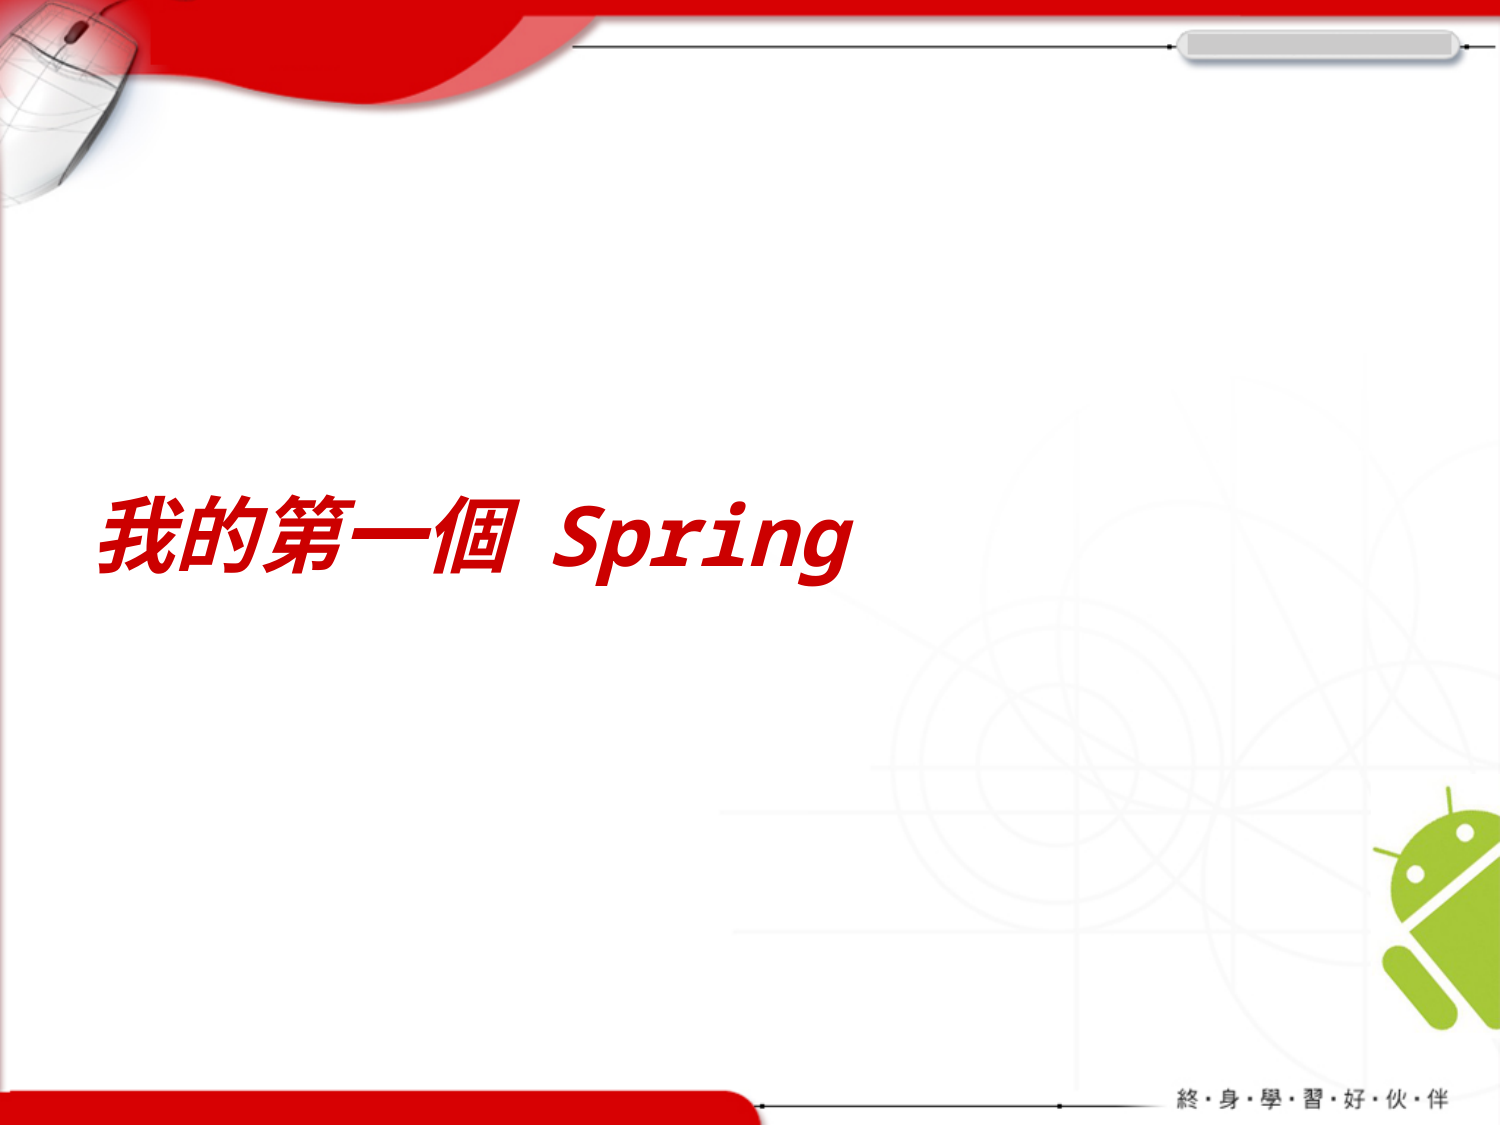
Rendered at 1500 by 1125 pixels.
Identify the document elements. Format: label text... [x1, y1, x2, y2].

picture [0, 0, 1500, 1125]
title 我的第一個 Spring [76, 467, 1427, 599]
